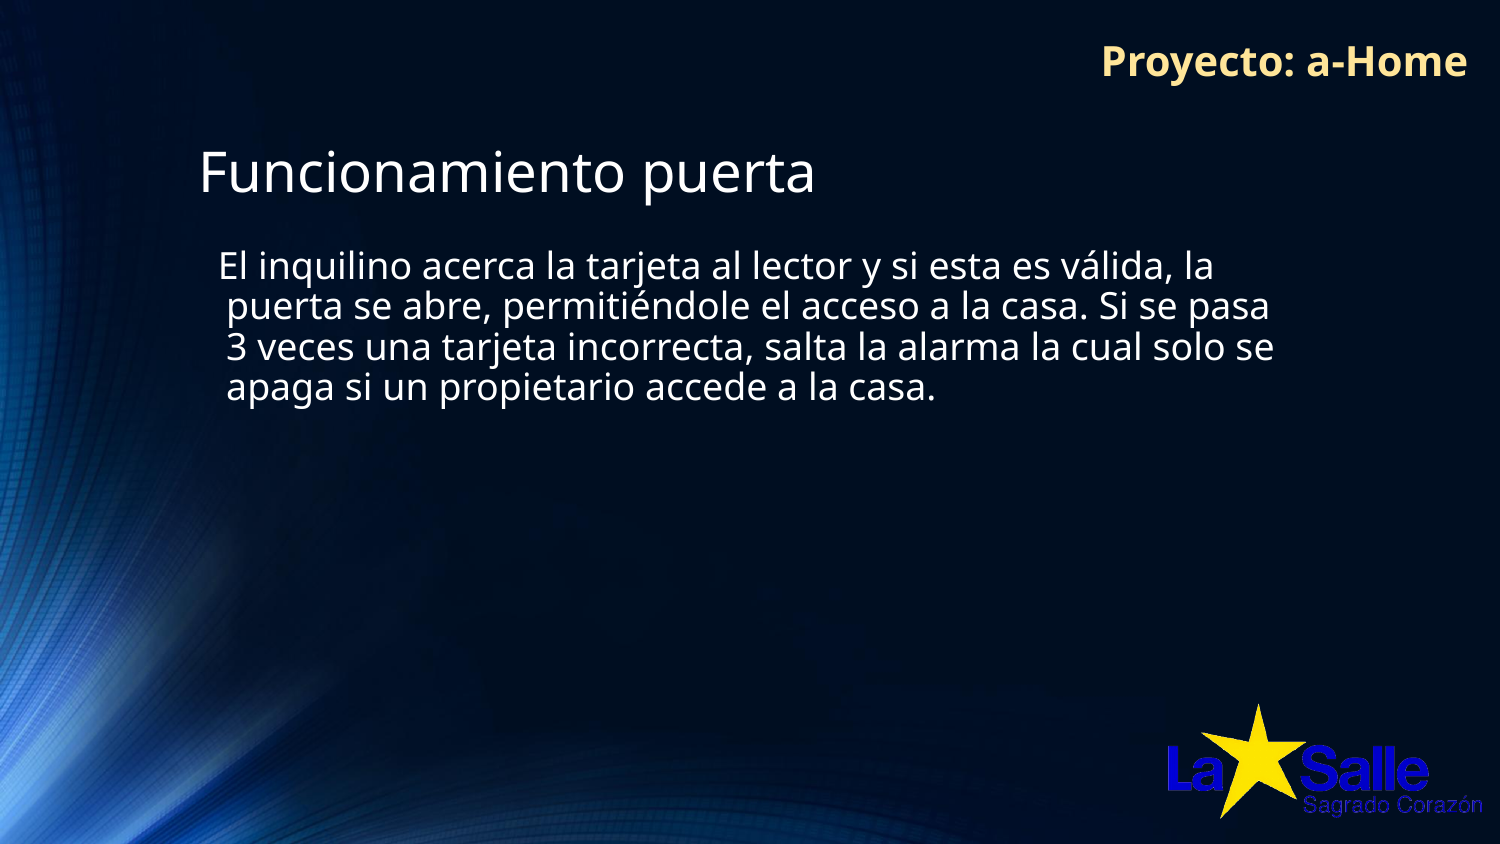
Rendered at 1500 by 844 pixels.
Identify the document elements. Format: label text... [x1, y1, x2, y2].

title Funcionamiento puerta [187, 46, 1313, 216]
text_box Proyecto: a-Home [1085, 12, 1489, 79]
picture [0, 0, 1500, 844]
list El inquilino acerca la tarjeta al lector y si esta es válida, la puerta se abre, permitiéndole el acceso a la casa. Si se pasa 3 veces una tarjeta incorrecta, salta la alarma la cual solo se apaga si un propietario accede a la casa. [187, 235, 1313, 742]
